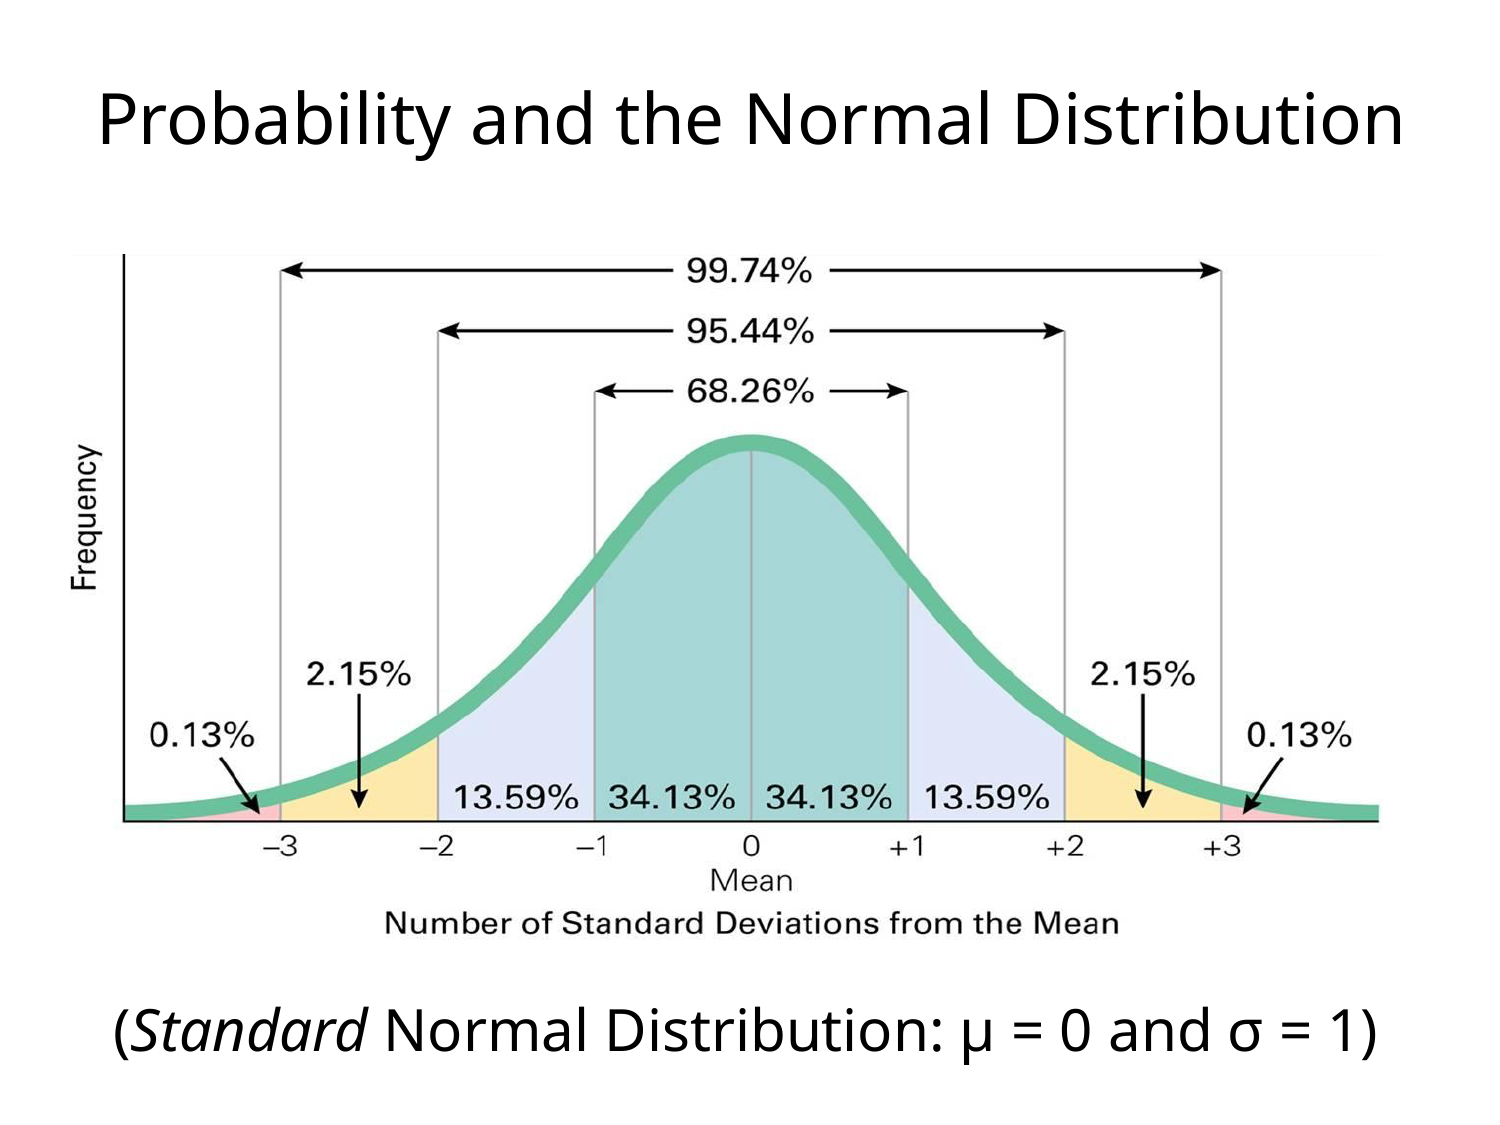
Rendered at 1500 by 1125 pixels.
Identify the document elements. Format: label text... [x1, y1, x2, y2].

text_box (Standard Normal Distribution: μ = 0 and σ = 1) [27, 961, 1465, 1096]
title Probability and the Normal Distribution [33, 34, 1470, 198]
picture [69, 254, 1384, 946]
